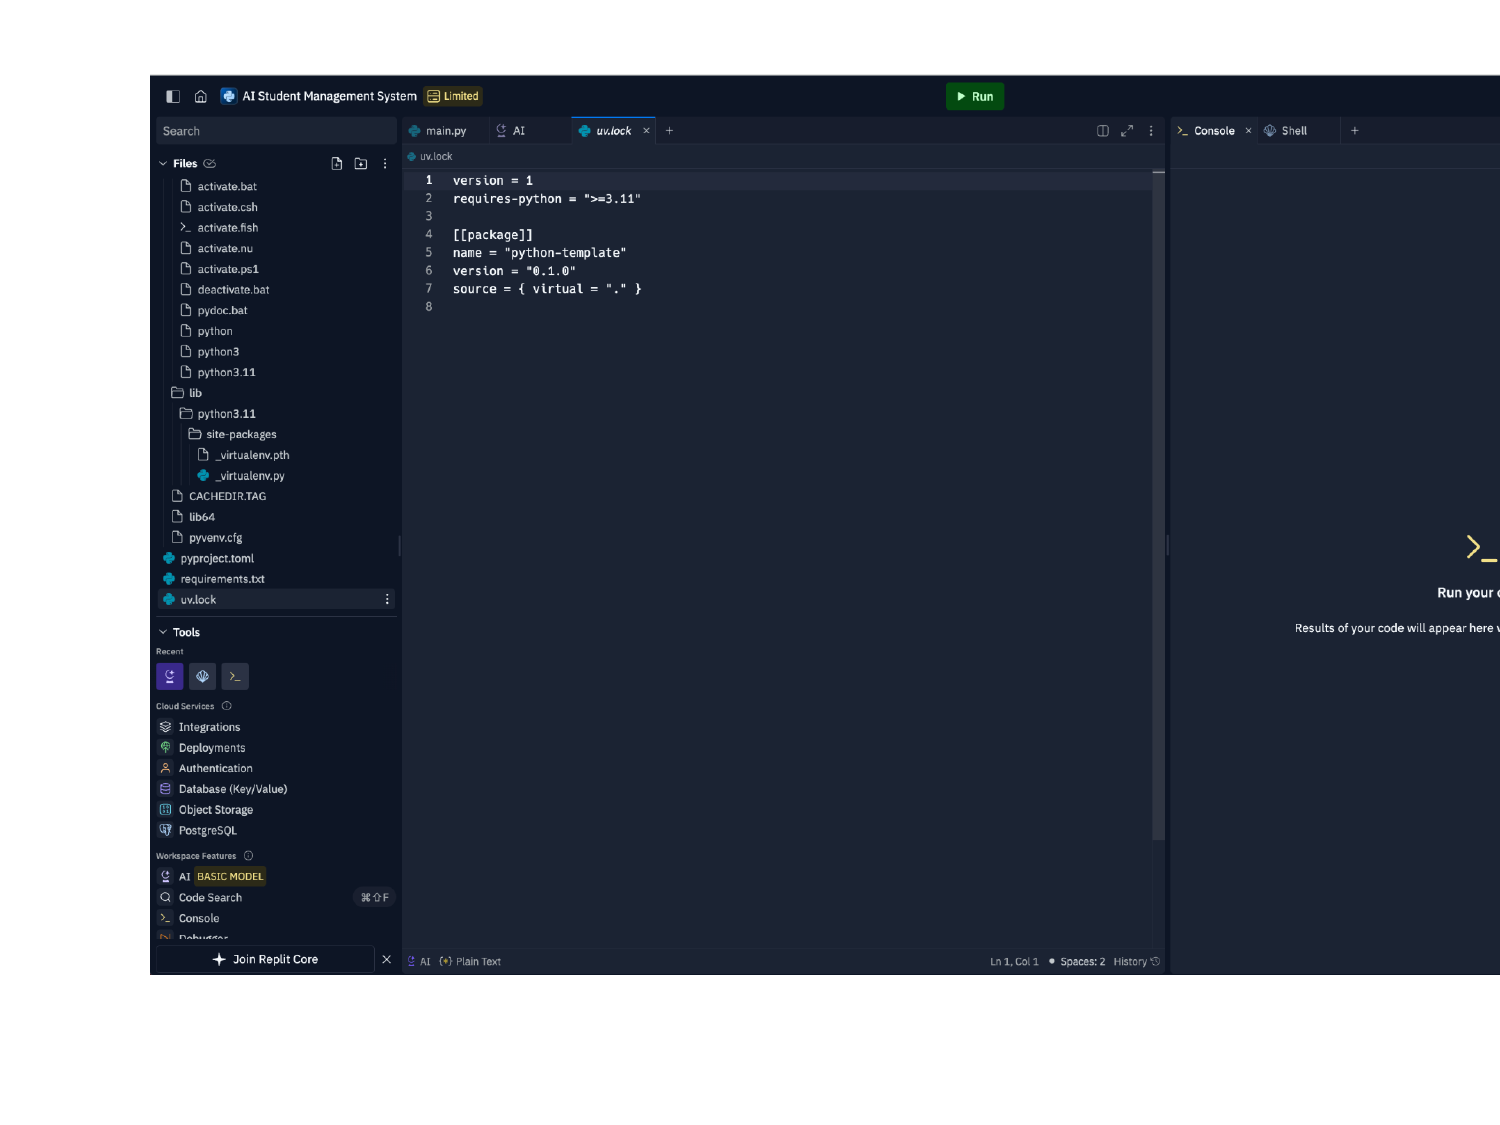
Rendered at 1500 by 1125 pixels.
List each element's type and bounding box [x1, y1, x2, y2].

picture [149, 74, 1500, 976]
